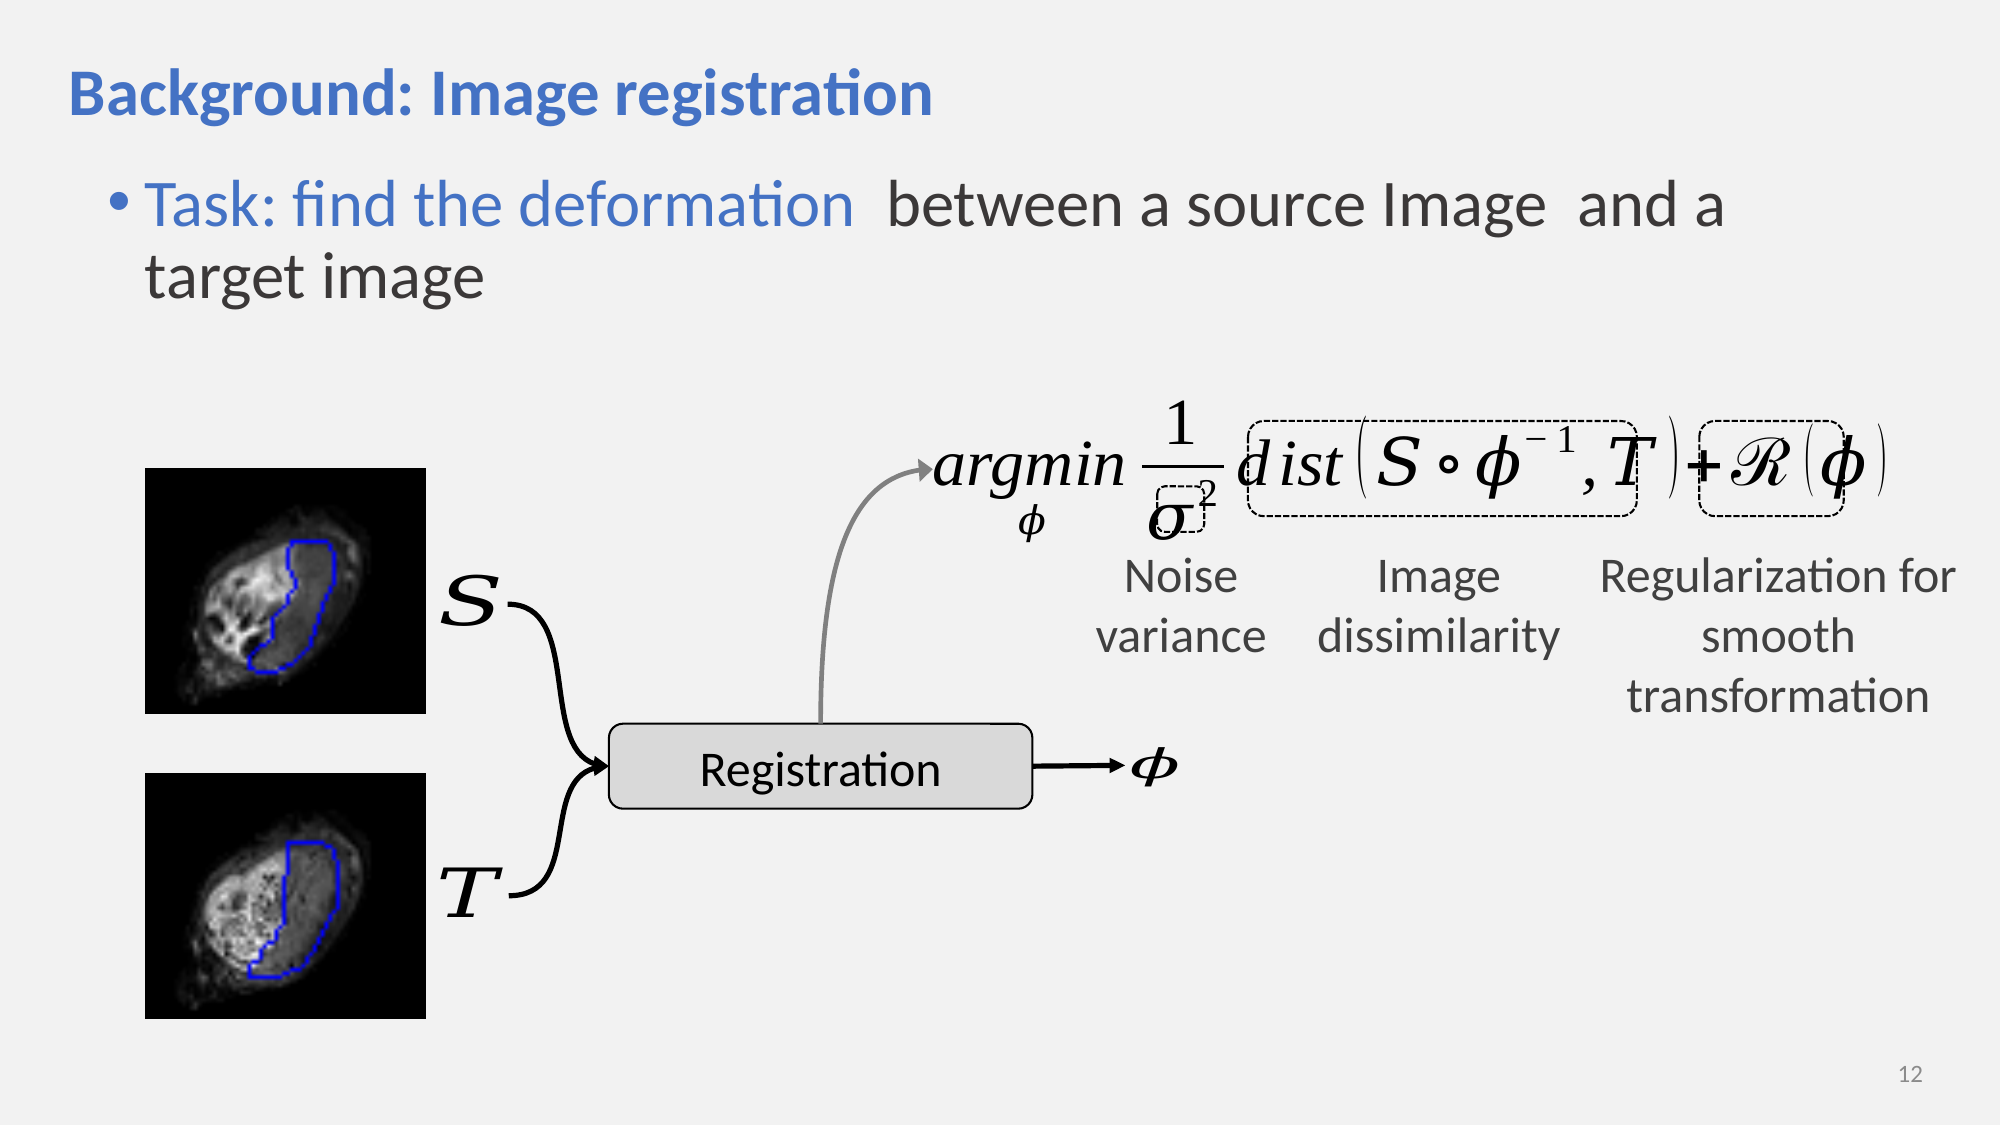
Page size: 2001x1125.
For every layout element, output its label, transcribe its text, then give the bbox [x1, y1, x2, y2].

slide_number 12 [1488, 1042, 1939, 1103]
text_box Noise variance [1055, 535, 1307, 670]
picture [145, 773, 426, 1019]
text_box [1156, 485, 1206, 533]
text_box [1246, 419, 1638, 518]
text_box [749, 540, 1004, 653]
text_box [1698, 419, 1845, 518]
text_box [507, 604, 609, 767]
text_box Regularization for smooth transformation [1575, 535, 1982, 730]
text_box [508, 766, 609, 896]
title Background: Image registration [53, 46, 1603, 142]
text_box Registration [609, 722, 1034, 810]
picture [145, 467, 426, 714]
text_box Image dissimilarity [1307, 535, 1575, 670]
